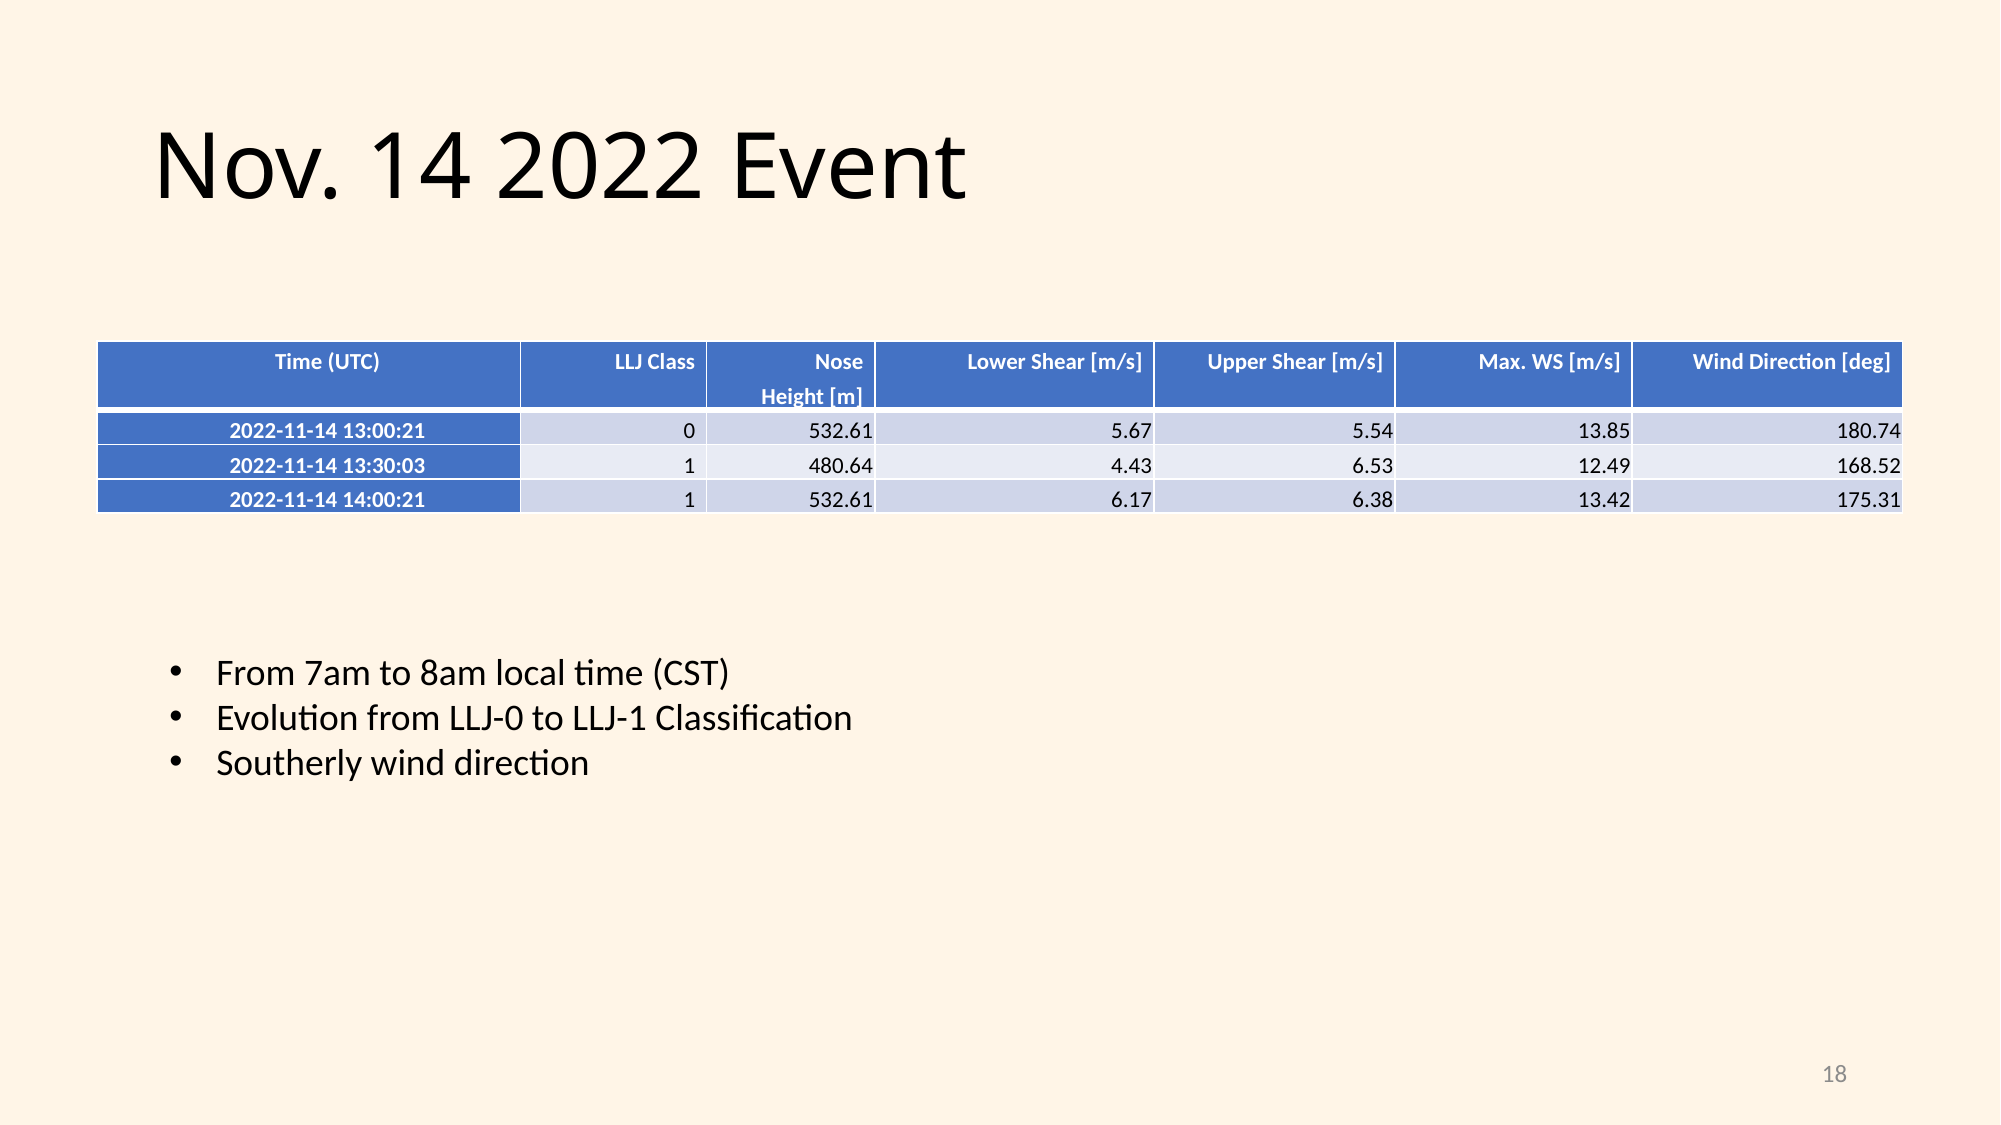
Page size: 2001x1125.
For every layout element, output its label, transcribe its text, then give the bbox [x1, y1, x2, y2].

table_cell 180.74 [1633, 413, 1902, 444]
table_cell 6.53 [1155, 445, 1394, 478]
table_cell 4.43 [876, 445, 1153, 478]
table_cell 0 [521, 413, 706, 444]
text_box From 7am to 8am local time (CST) Evolution from LLJ-0 to LLJ-1 Classification Southerly wind direction [154, 640, 1846, 791]
table_cell 532.61 [707, 413, 874, 444]
table_cell 6.38 [1155, 480, 1394, 512]
table_cell 2022-11-14 13:30:03 [98, 445, 520, 478]
table_cell 175.31 [1633, 480, 1902, 512]
table_cell 532.61 [707, 480, 874, 512]
table_cell 6.17 [876, 480, 1153, 512]
table_header Wind Direction [deg] [1633, 342, 1902, 407]
table_cell 1 [521, 445, 706, 478]
table_header Upper Shear [m/s] [1155, 342, 1394, 407]
table_cell 480.64 [707, 445, 874, 478]
table_cell 5.54 [1155, 413, 1394, 444]
table_cell 5.67 [876, 413, 1153, 444]
table_cell 13.42 [1396, 480, 1631, 512]
table_cell 2022-11-14 14:00:21 [98, 480, 520, 512]
table_header Nose Height [m] [707, 342, 874, 407]
table_cell 2022-11-14 13:00:21 [98, 413, 520, 444]
table_header Time (UTC) [98, 342, 520, 407]
table_header Lower Shear [m/s] [876, 342, 1153, 407]
title Nov. 14 2022 Event [137, 59, 1863, 278]
table_cell 13.85 [1396, 413, 1631, 444]
slide_number 18 [1412, 1042, 1863, 1103]
table_header LLJ Class [521, 342, 706, 407]
table_header Max. WS [m/s] [1396, 342, 1631, 407]
table_cell 12.49 [1396, 445, 1631, 478]
table_cell 168.52 [1633, 445, 1902, 478]
table_cell 1 [521, 480, 706, 512]
